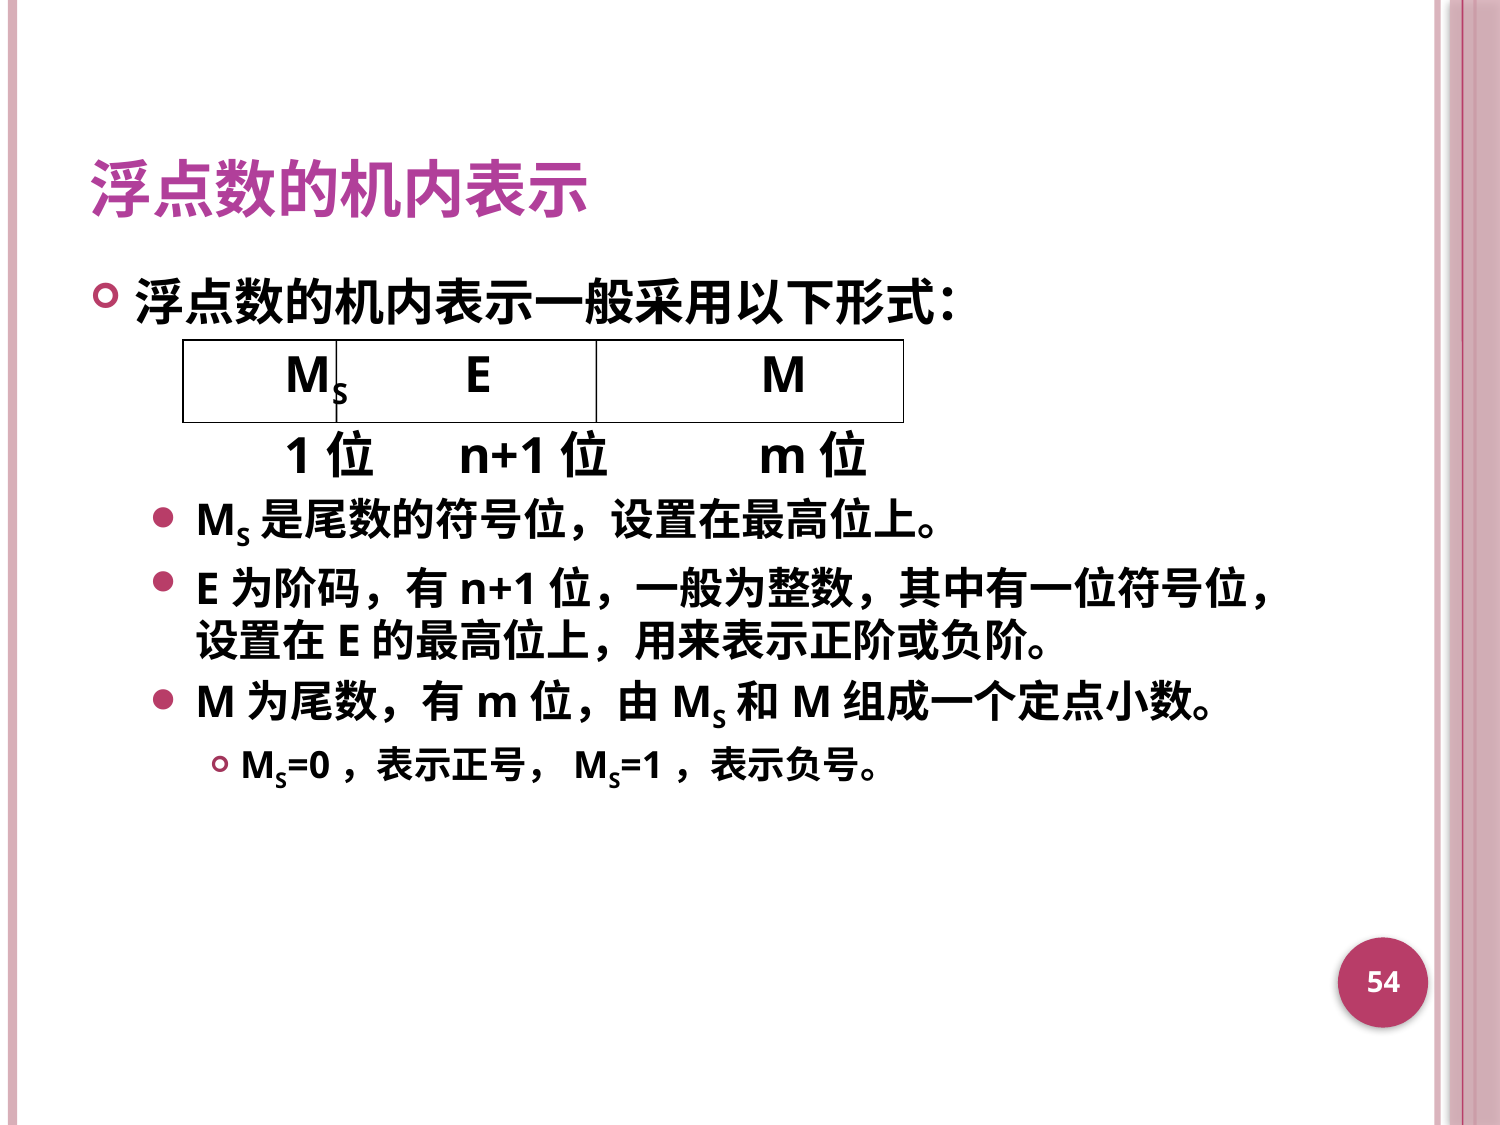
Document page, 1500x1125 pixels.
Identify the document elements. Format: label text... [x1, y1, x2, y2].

text_box [337, 339, 596, 423]
list 浮点数的机内表示一般采用以下形式： MS E M 1位 n+1位 m位 MS是尾数的符号位，设置在最高位上。 E为阶码，有n+1位，一般为整数，其中有一位符号位，设置在E的最高位上，用来表示正阶或负阶。 M为尾数，有m位，由MS和M组成一个定点小数。 MS=0，表示正号，MS=1，表示负号。 [75, 262, 1300, 1062]
text_box [183, 339, 336, 423]
text_box [597, 339, 904, 423]
title 浮点数的机内表示 [75, 45, 1300, 233]
slide_number 54 [1333, 940, 1434, 1026]
